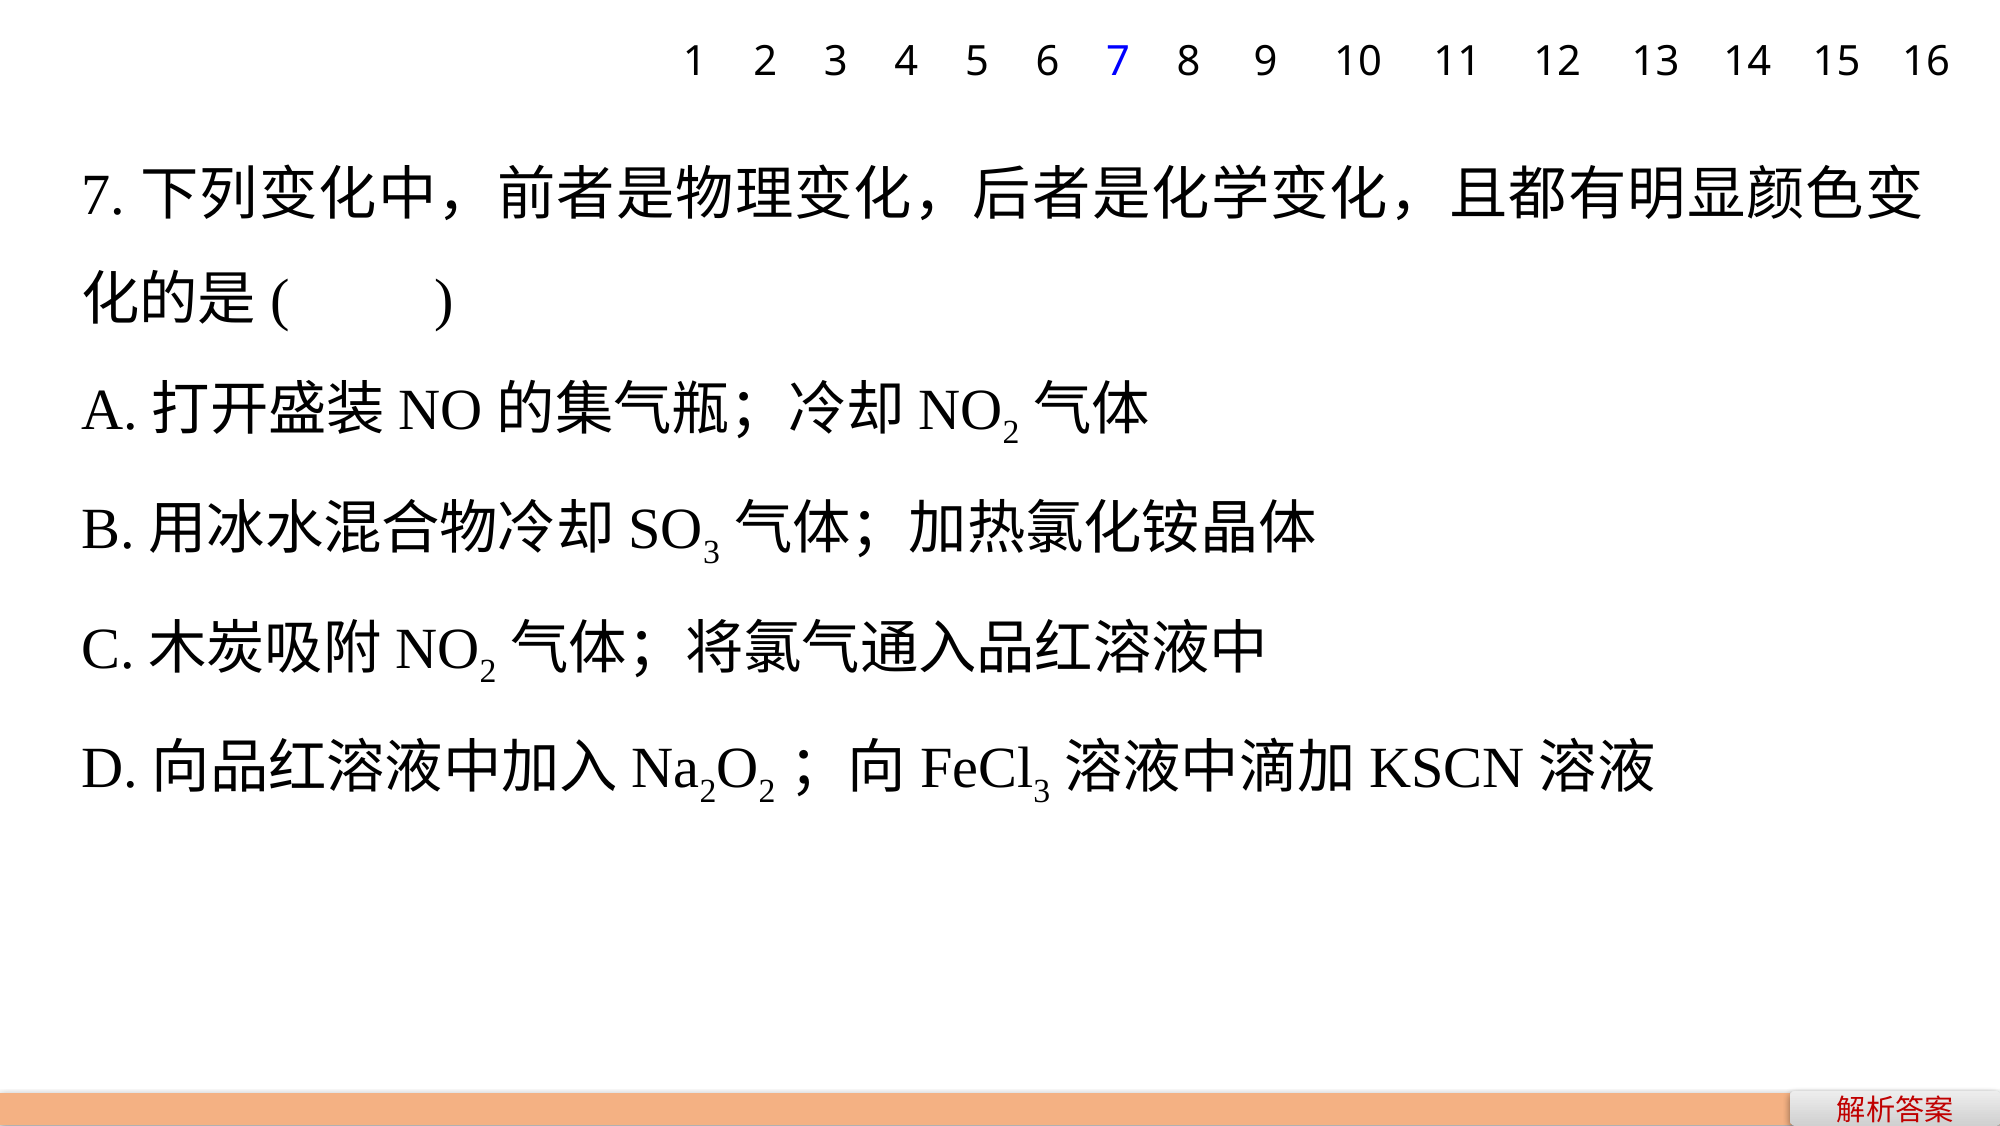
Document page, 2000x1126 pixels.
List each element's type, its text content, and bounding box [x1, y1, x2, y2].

text_box 解析答案 [1788, 1089, 2000, 1126]
text_box 16 [1887, 11, 1966, 106]
text_box 10 [1312, 11, 1404, 106]
text_box 3 [806, 11, 866, 106]
text_box 6 [1017, 11, 1078, 106]
text_box 12 [1511, 11, 1604, 106]
text_box 7.下列变化中，前者是物理变化，后者是化学变化，且都有明显颜色变化的是( ) A.打开盛装NO的集气瓶；冷却NO2气体 B.用冰水混合物冷却SO3气体；加热氯化铵晶体 C.木炭吸附NO2气体；将氯气通入品红溶液中 D.向品红溶液中加入Na2O2；向FeCl3溶液中滴加KSCN溶液 [66, 113, 1939, 817]
text_box 11 [1414, 11, 1500, 106]
text_box 4 [876, 11, 936, 106]
text_box 9 [1229, 11, 1302, 106]
text_box 7 [1088, 11, 1148, 106]
text_box 8 [1159, 11, 1219, 106]
text_box 15 [1797, 11, 1876, 106]
text_box 13 [1614, 11, 1697, 106]
text_box [0, 1092, 1787, 1126]
text_box 2 [735, 11, 795, 106]
text_box 1 [665, 11, 725, 106]
text_box 14 [1708, 11, 1787, 106]
text_box 5 [947, 11, 1007, 106]
